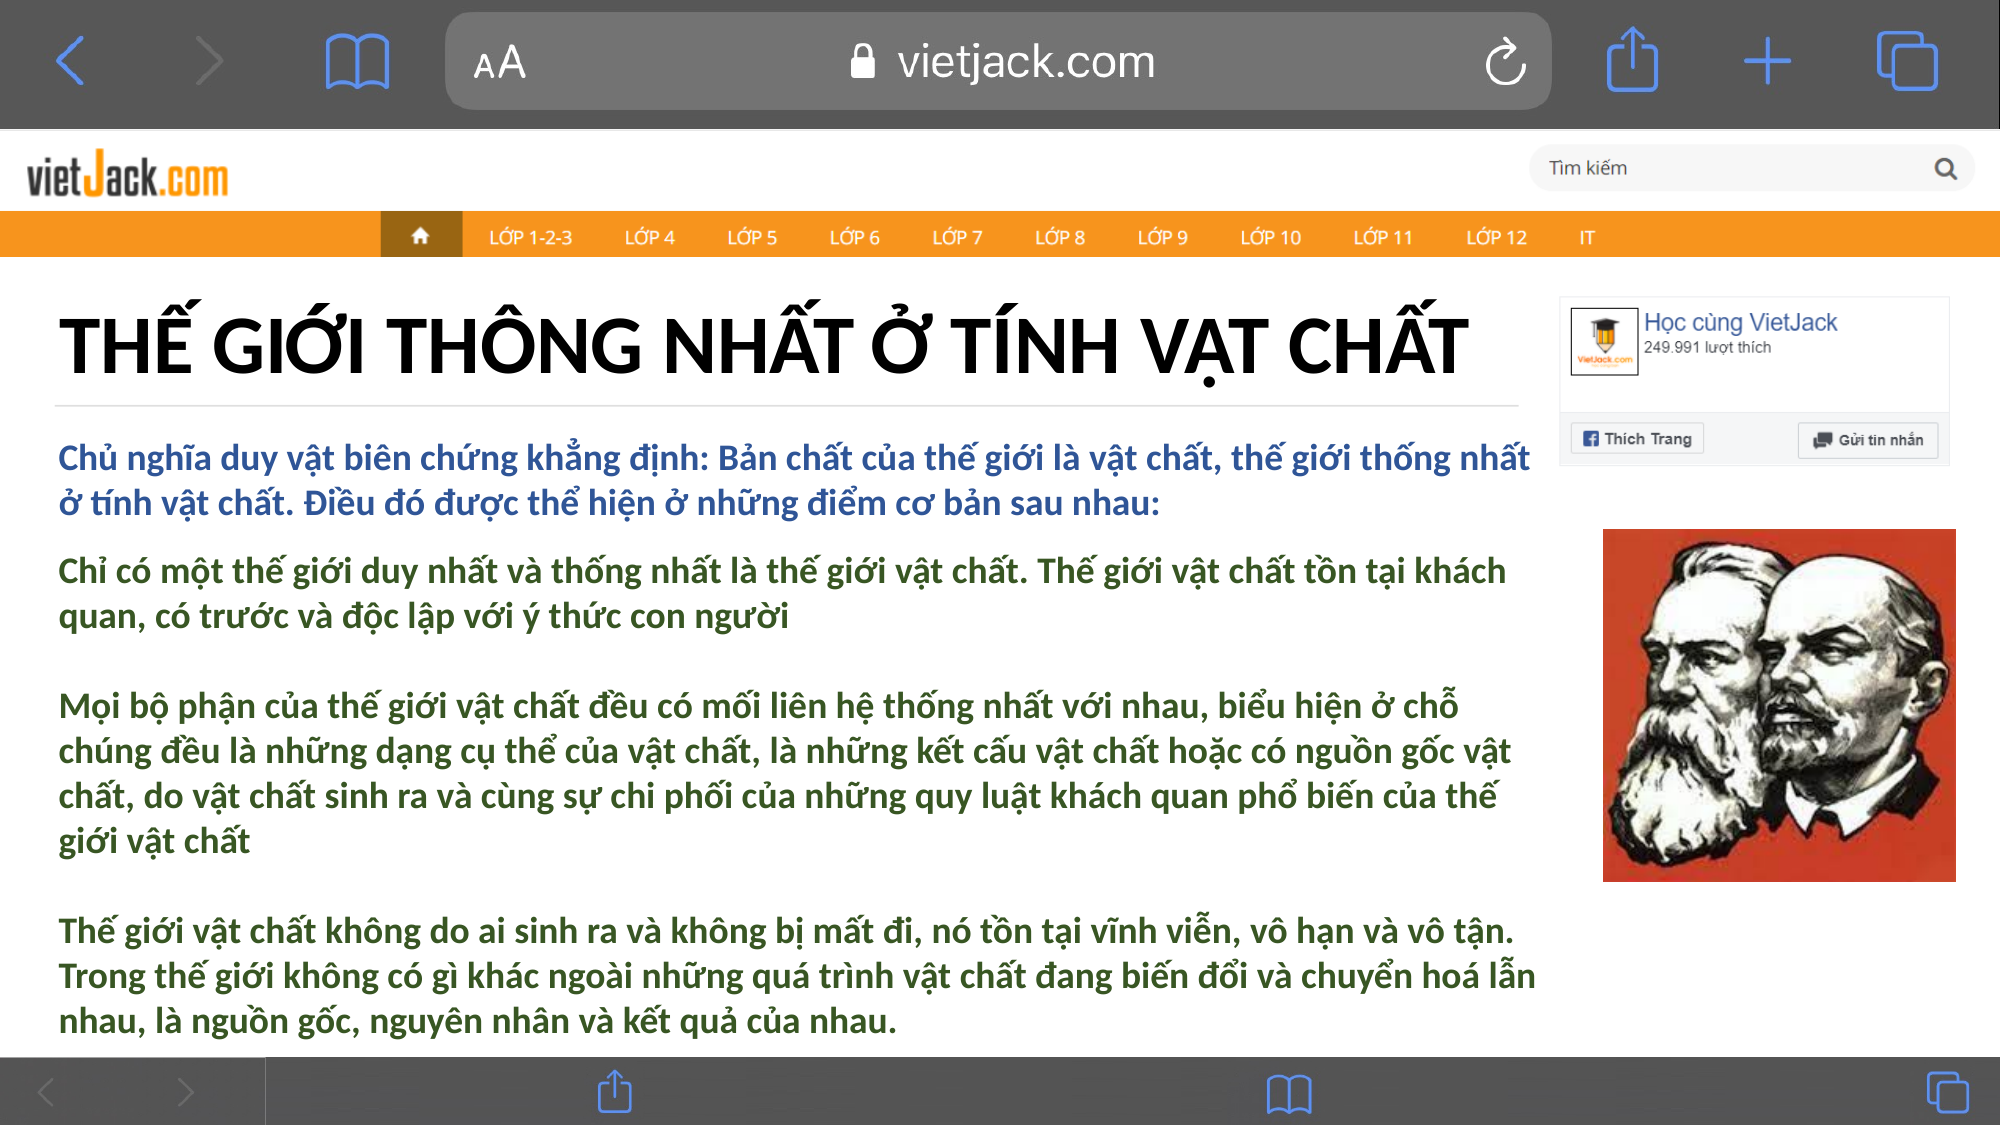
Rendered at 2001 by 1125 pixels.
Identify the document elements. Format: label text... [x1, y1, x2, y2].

picture [1603, 529, 1956, 882]
text_box THẾ GIỚI THÔNG NHẤT Ở TÍNH VẬT CHẤT [44, 282, 1521, 385]
text_box Chủ nghĩa duy vật biên chứng khẳng định: Bản chất của thế giới là vật chất, thế giới thống nhất ở tính vật chất. Điều đó được thể hiện ở những điểm cơ bản sau nhau: [43, 425, 1568, 530]
picture [20, 288, 1956, 482]
picture [0, 0, 2000, 257]
picture [0, 1057, 2000, 1125]
text_box Chỉ có một thế giới duy nhất và thống nhất là thế giới vật chất. Thế giới vật chất tồn tại khách quan, có trước và độc lập với ý thức con người Mọi bộ phận của thế giới vật chất đều có mối liên hệ thống nhất với nhau, biểu hiện ở chỗ chúng đều là những dạng cụ thể của vật chất, là những kết cấu vật chất hoặc có nguồn gốc vật chất, do vật chất sinh ra và cùng sự chi phối của những quy luật khách quan phổ biến của thế giới vật chất Thế giới vật chất không do ai sinh ra và không bị mất đi, nó tồn tại vĩnh viễn, vô hạn và vô tận. Trong thế giới không có gì khác ngoài những quá trình vật chất đang biến đổi và chuyển hoá lẫn nhau, là nguồn gốc, nguyên nhân và kết quả của nhau. [43, 538, 1568, 1057]
